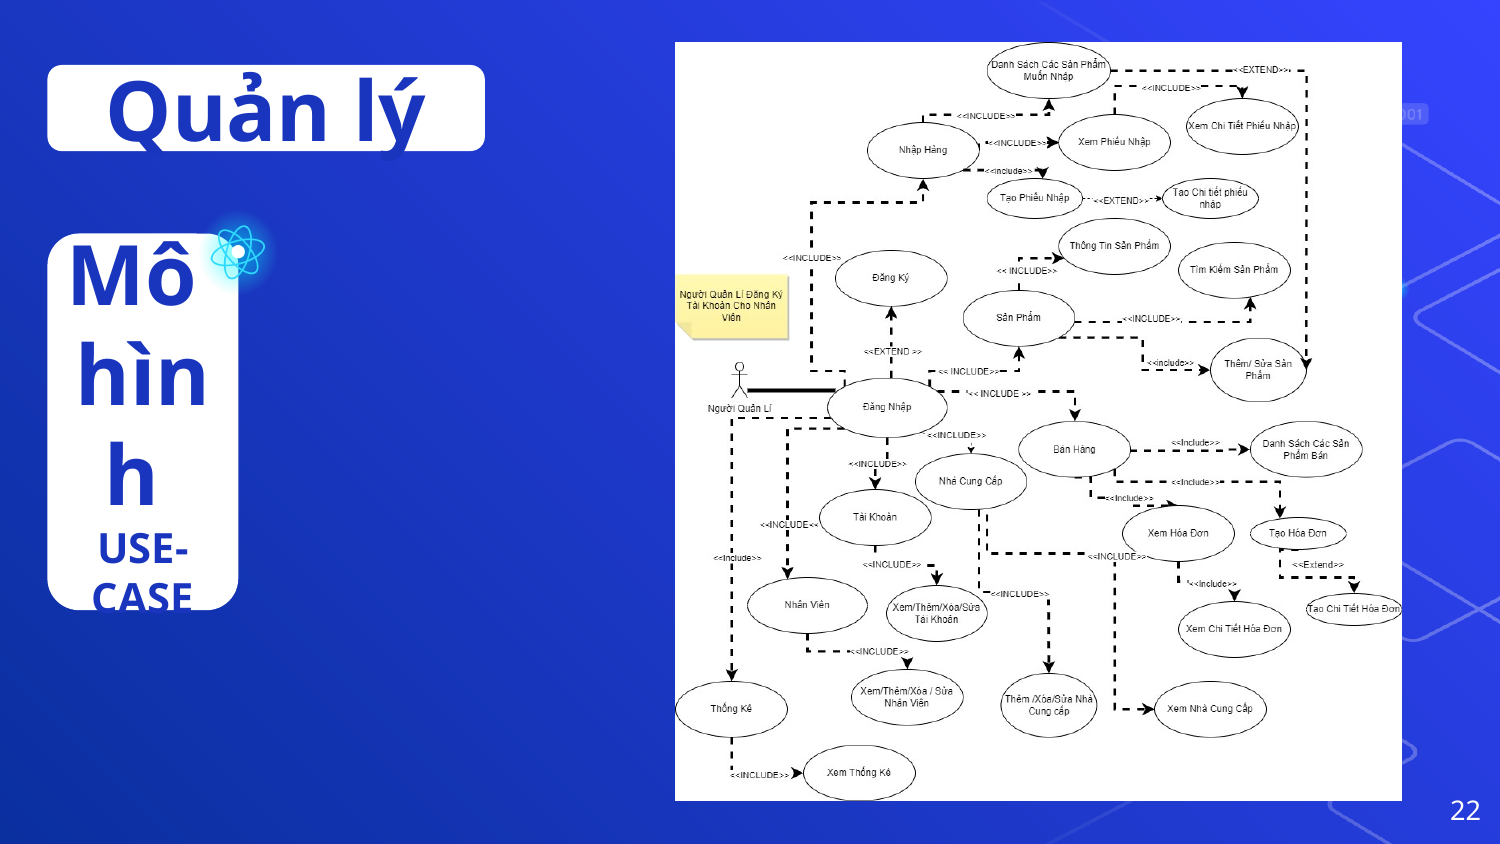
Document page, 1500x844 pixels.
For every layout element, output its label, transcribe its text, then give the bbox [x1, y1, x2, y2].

picture [0, 0, 1500, 844]
text_box Quản lý [47, 64, 485, 152]
text_box Mô hình USE-CASE [47, 233, 239, 611]
slide_number 22 [1391, 779, 1482, 844]
